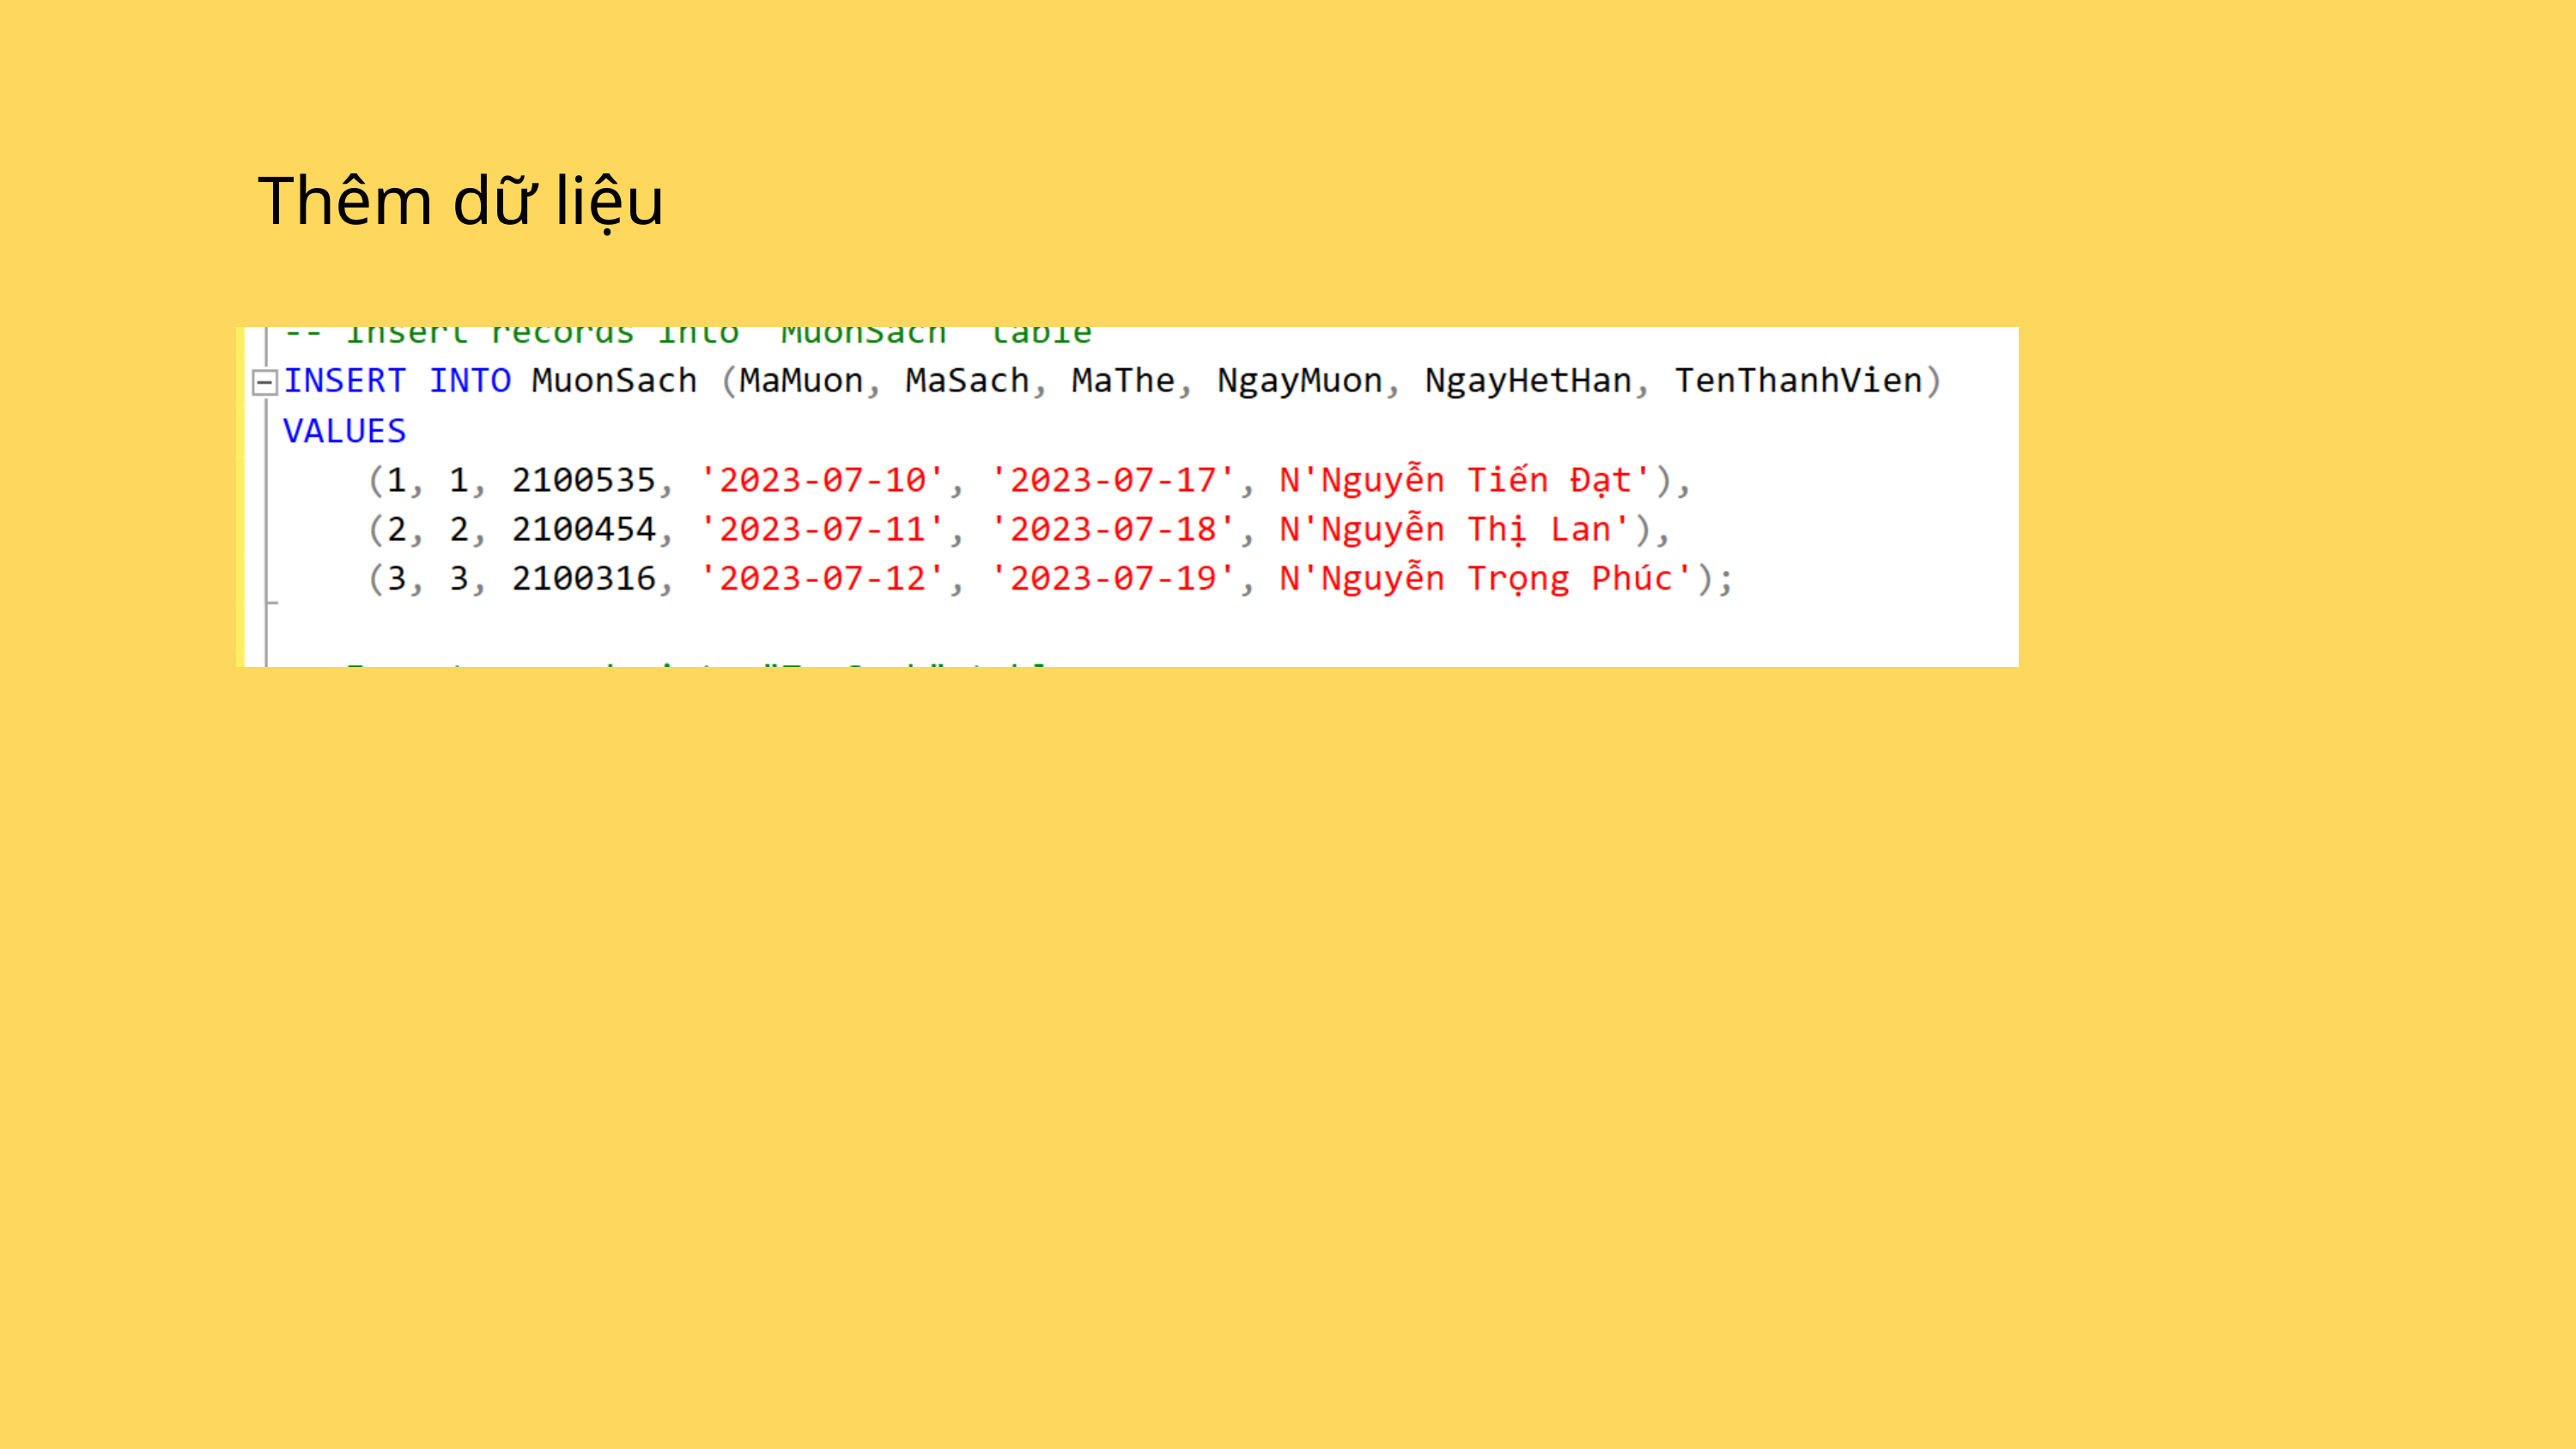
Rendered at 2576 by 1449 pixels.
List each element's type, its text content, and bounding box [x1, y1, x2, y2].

text_box Thêm dữ liệu [258, 144, 667, 238]
text_box [235, 327, 2020, 667]
